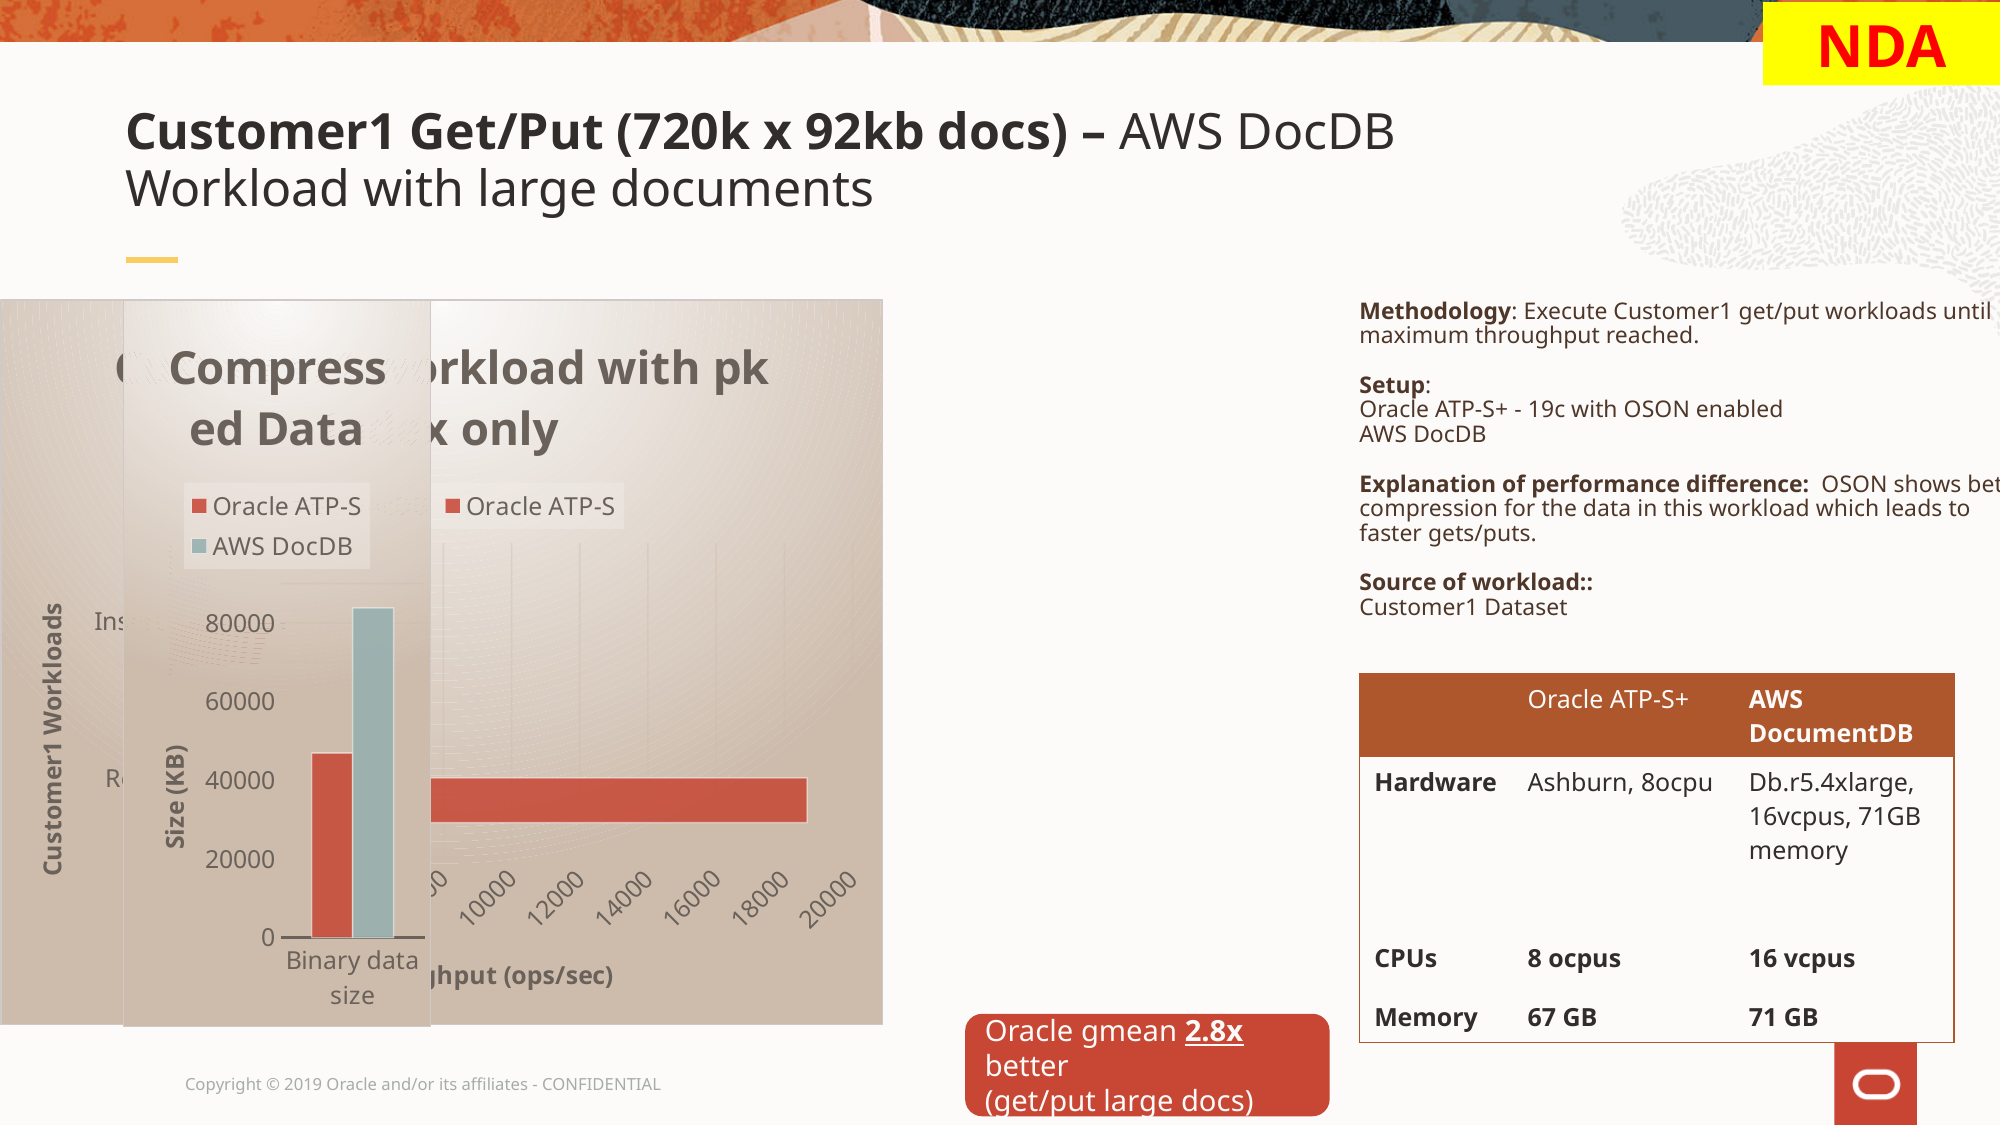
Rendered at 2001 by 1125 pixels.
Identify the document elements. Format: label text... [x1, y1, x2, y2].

table_header [1360, 675, 1513, 757]
table_cell 67 GB [1513, 992, 1734, 1042]
table_cell 8 ocpus [1513, 933, 1734, 992]
table_cell Hardware [1360, 757, 1513, 933]
text_box Oracle gmean 2.8x better (get/put large docs) [964, 1012, 1331, 1118]
table_cell 16 vcpus [1734, 933, 1953, 992]
table_header AWS DocumentDB [1734, 675, 1953, 757]
text_box Methodology: Execute Customer1 get/put workloads until maximum throughput reached. Setup: Oracle ATP-S+ - 19c with OSON enabled AWS DocDB Explanation of performance difference: OSON shows better compression for the data in this workload which leads to faster gets/puts. Source of workload:: Customer1 Dataset [1359, 299, 1955, 663]
list Customer1 Get/Put (720k x 92kb docs) – AWS DocDB Workload with large documents [125, 83, 1876, 219]
table_cell Db.r5.4xlarge, 16vcpus, 71GB memory [1734, 757, 1953, 933]
table_cell CPUs [1360, 933, 1513, 992]
table_cell Ashburn, 8ocpu [1513, 757, 1734, 933]
text_box NDA [1763, 2, 2000, 86]
table_header Oracle ATP-S+ [1513, 675, 1734, 757]
table_cell Memory [1360, 992, 1513, 1042]
picture [0, 0, 2000, 42]
footer Copyright © 2019 Oracle and/or its affiliates - CONFIDENTIAL [185, 1053, 970, 1114]
table_cell 71 GB [1734, 992, 1953, 1042]
chart [0, 299, 884, 1028]
